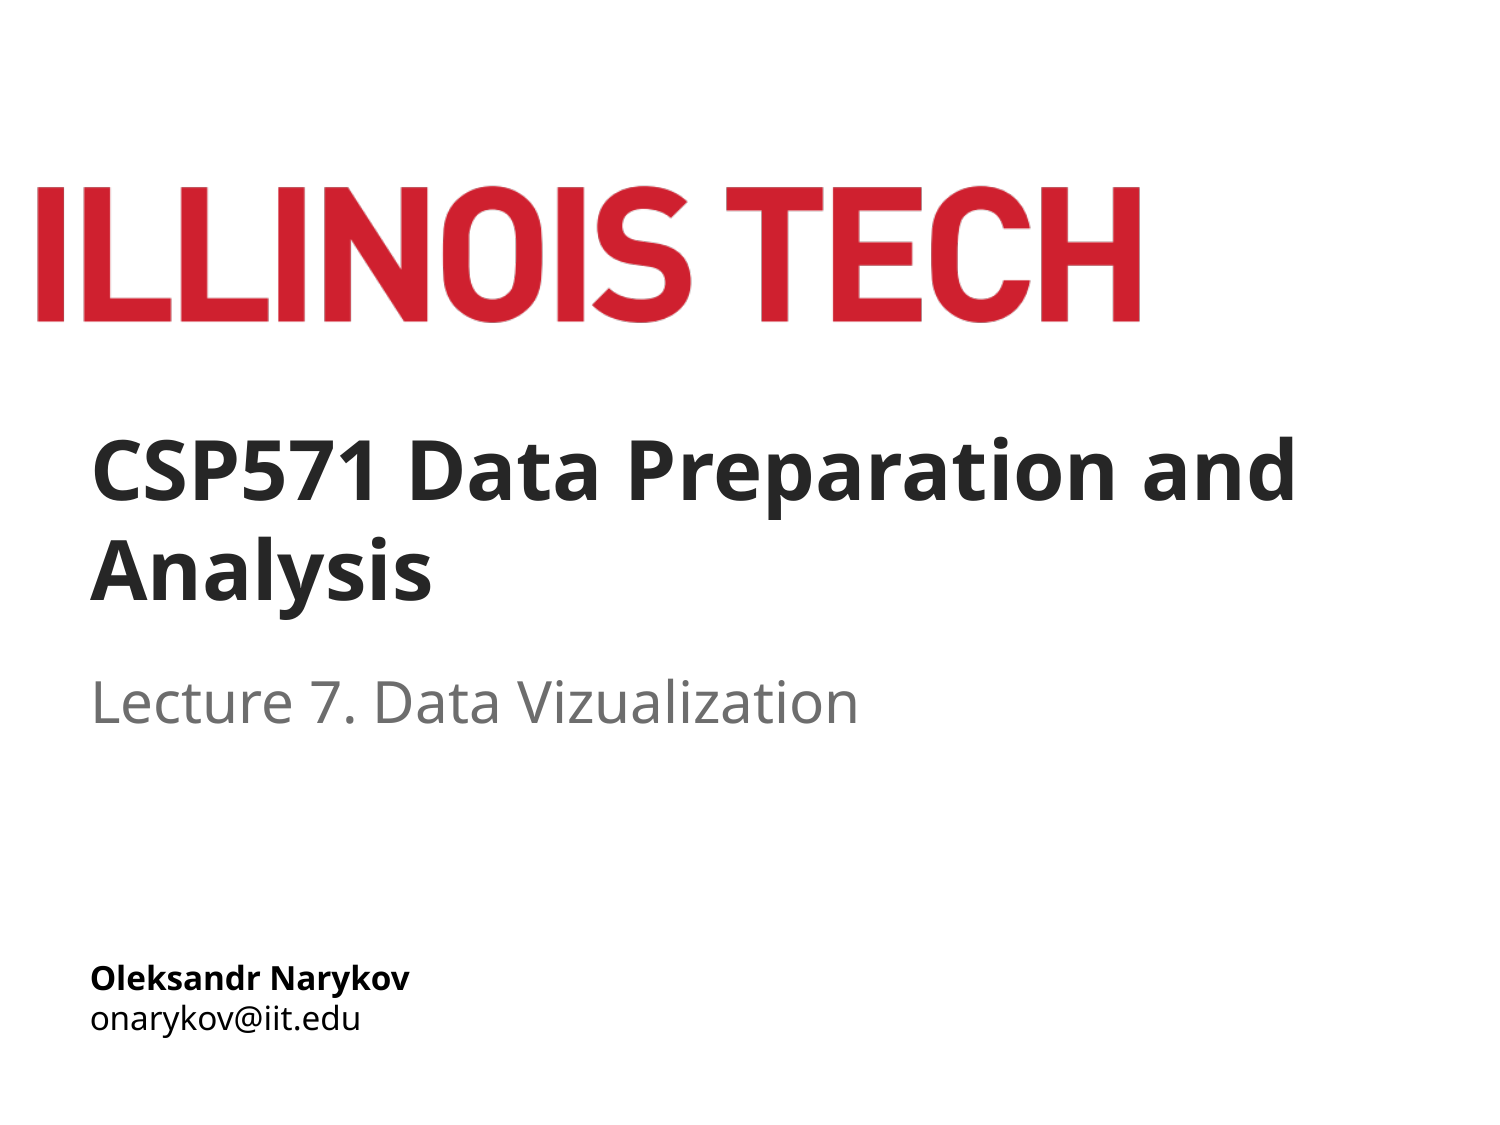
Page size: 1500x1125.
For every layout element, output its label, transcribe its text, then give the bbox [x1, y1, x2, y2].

text_box Oleksandr Narykov onarykov@iit.edu [74, 949, 225, 1100]
subtitle Lecture 7. Data Vizualization [75, 663, 1200, 826]
title CSP571 Data Preparation and Analysis [75, 375, 1388, 625]
